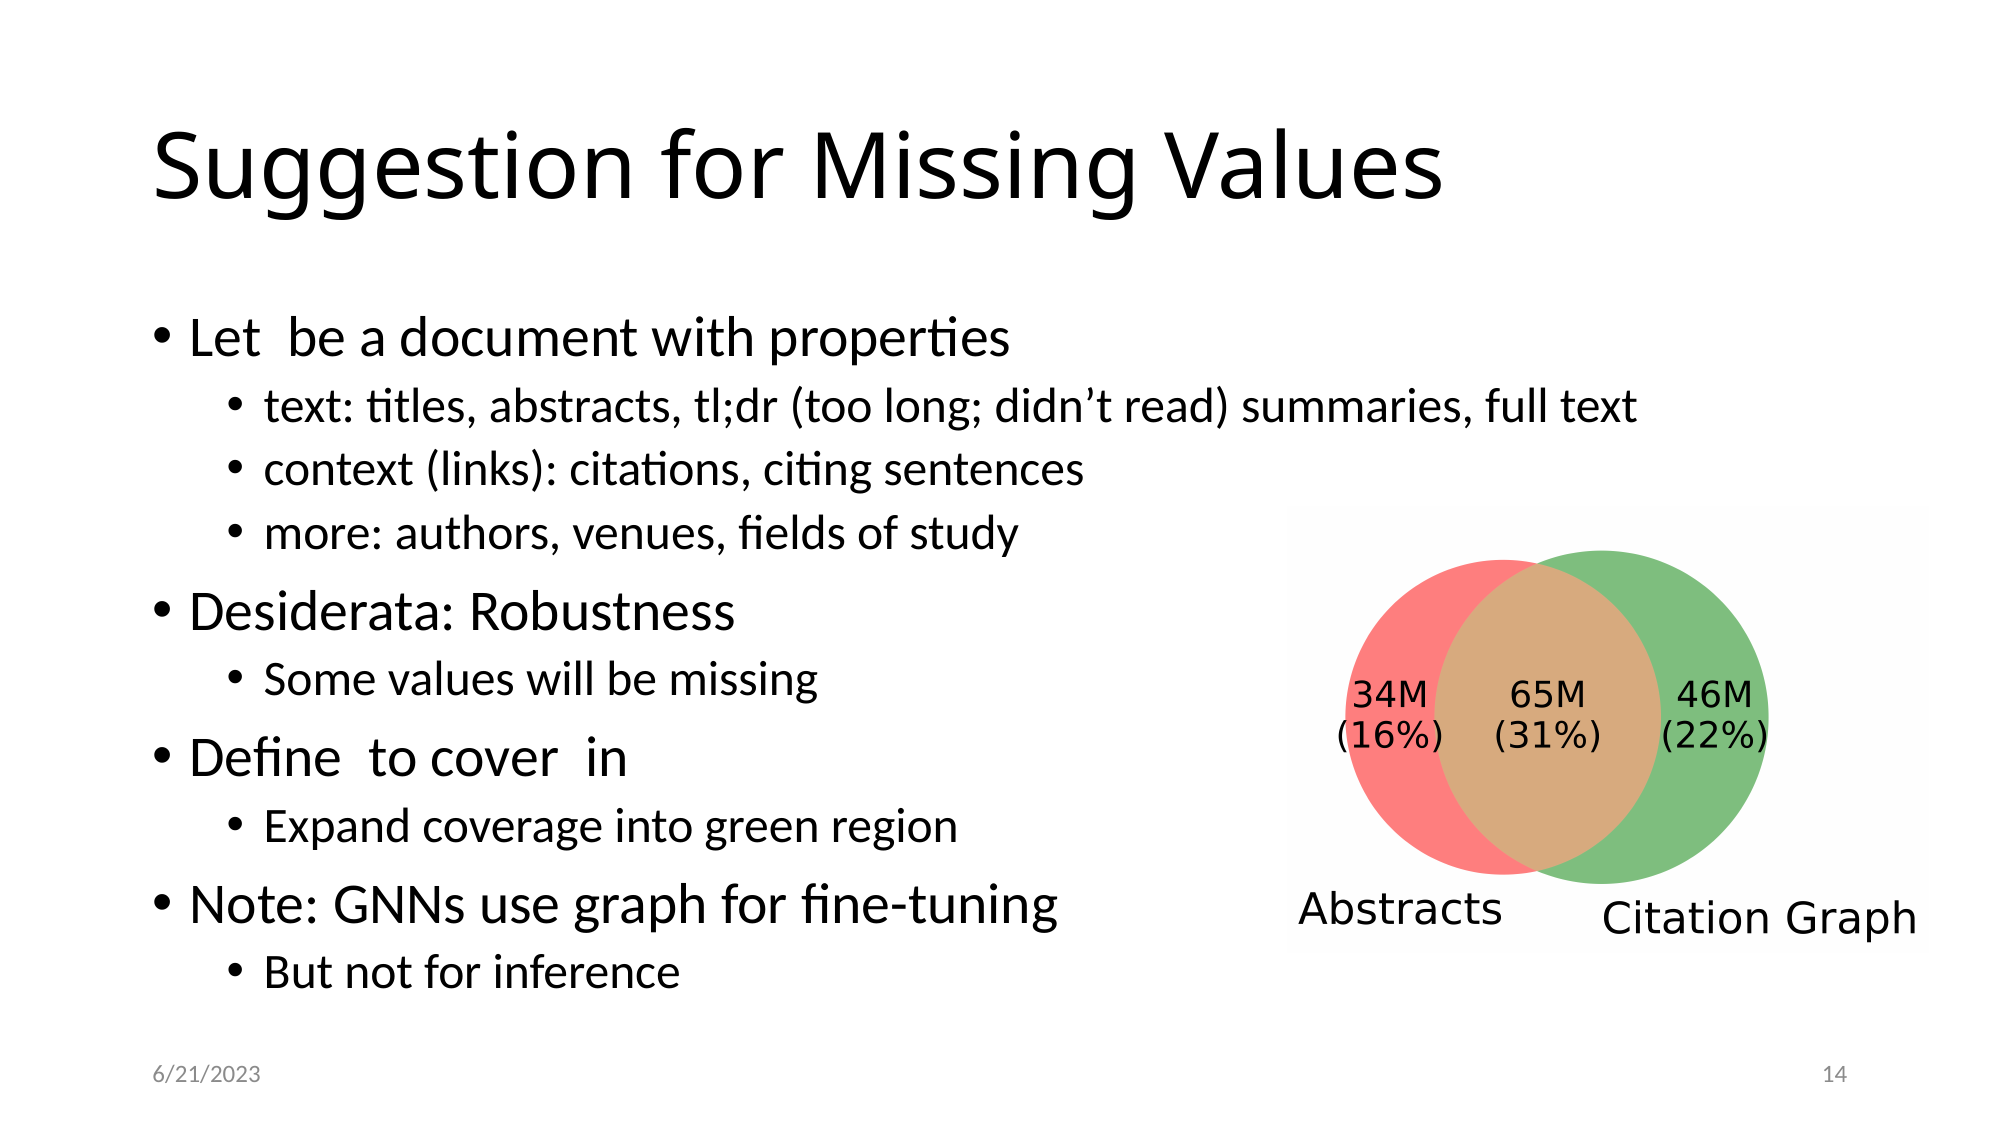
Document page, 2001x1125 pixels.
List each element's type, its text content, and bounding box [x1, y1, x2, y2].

picture [1287, 506, 1929, 953]
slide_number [137, 1042, 588, 1103]
slide_number 14 [1412, 1042, 1863, 1103]
title Suggestion for Missing Values [137, 59, 1863, 278]
